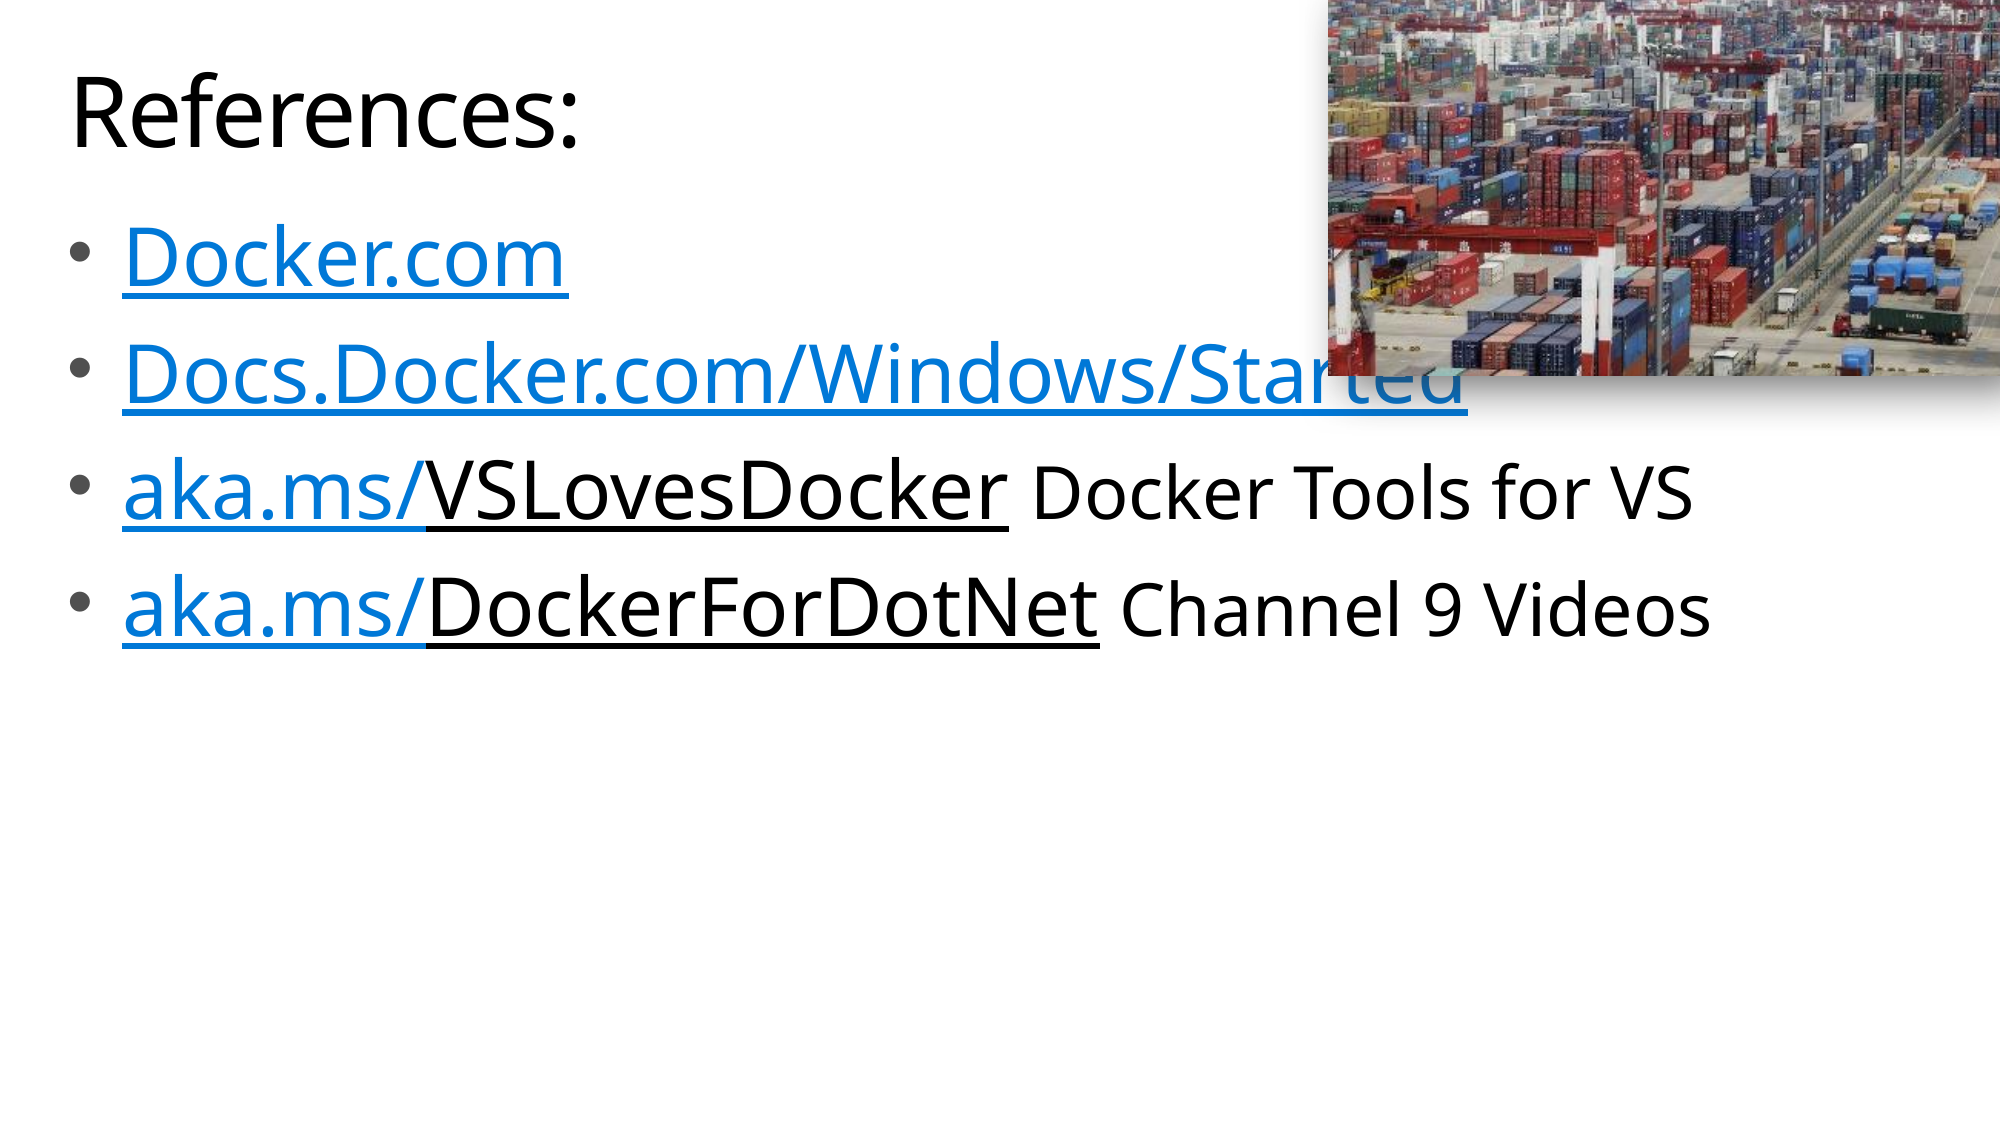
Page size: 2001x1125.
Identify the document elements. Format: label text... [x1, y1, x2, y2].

picture [1328, 0, 2000, 376]
title References: [44, 47, 1311, 191]
list Docker.com Docs.Docker.com/Windows/Started aka.ms/VSLovesDocker Docker Tools for VS aka.ms/DockerForDotNet Channel 9 Videos [43, 191, 1918, 638]
